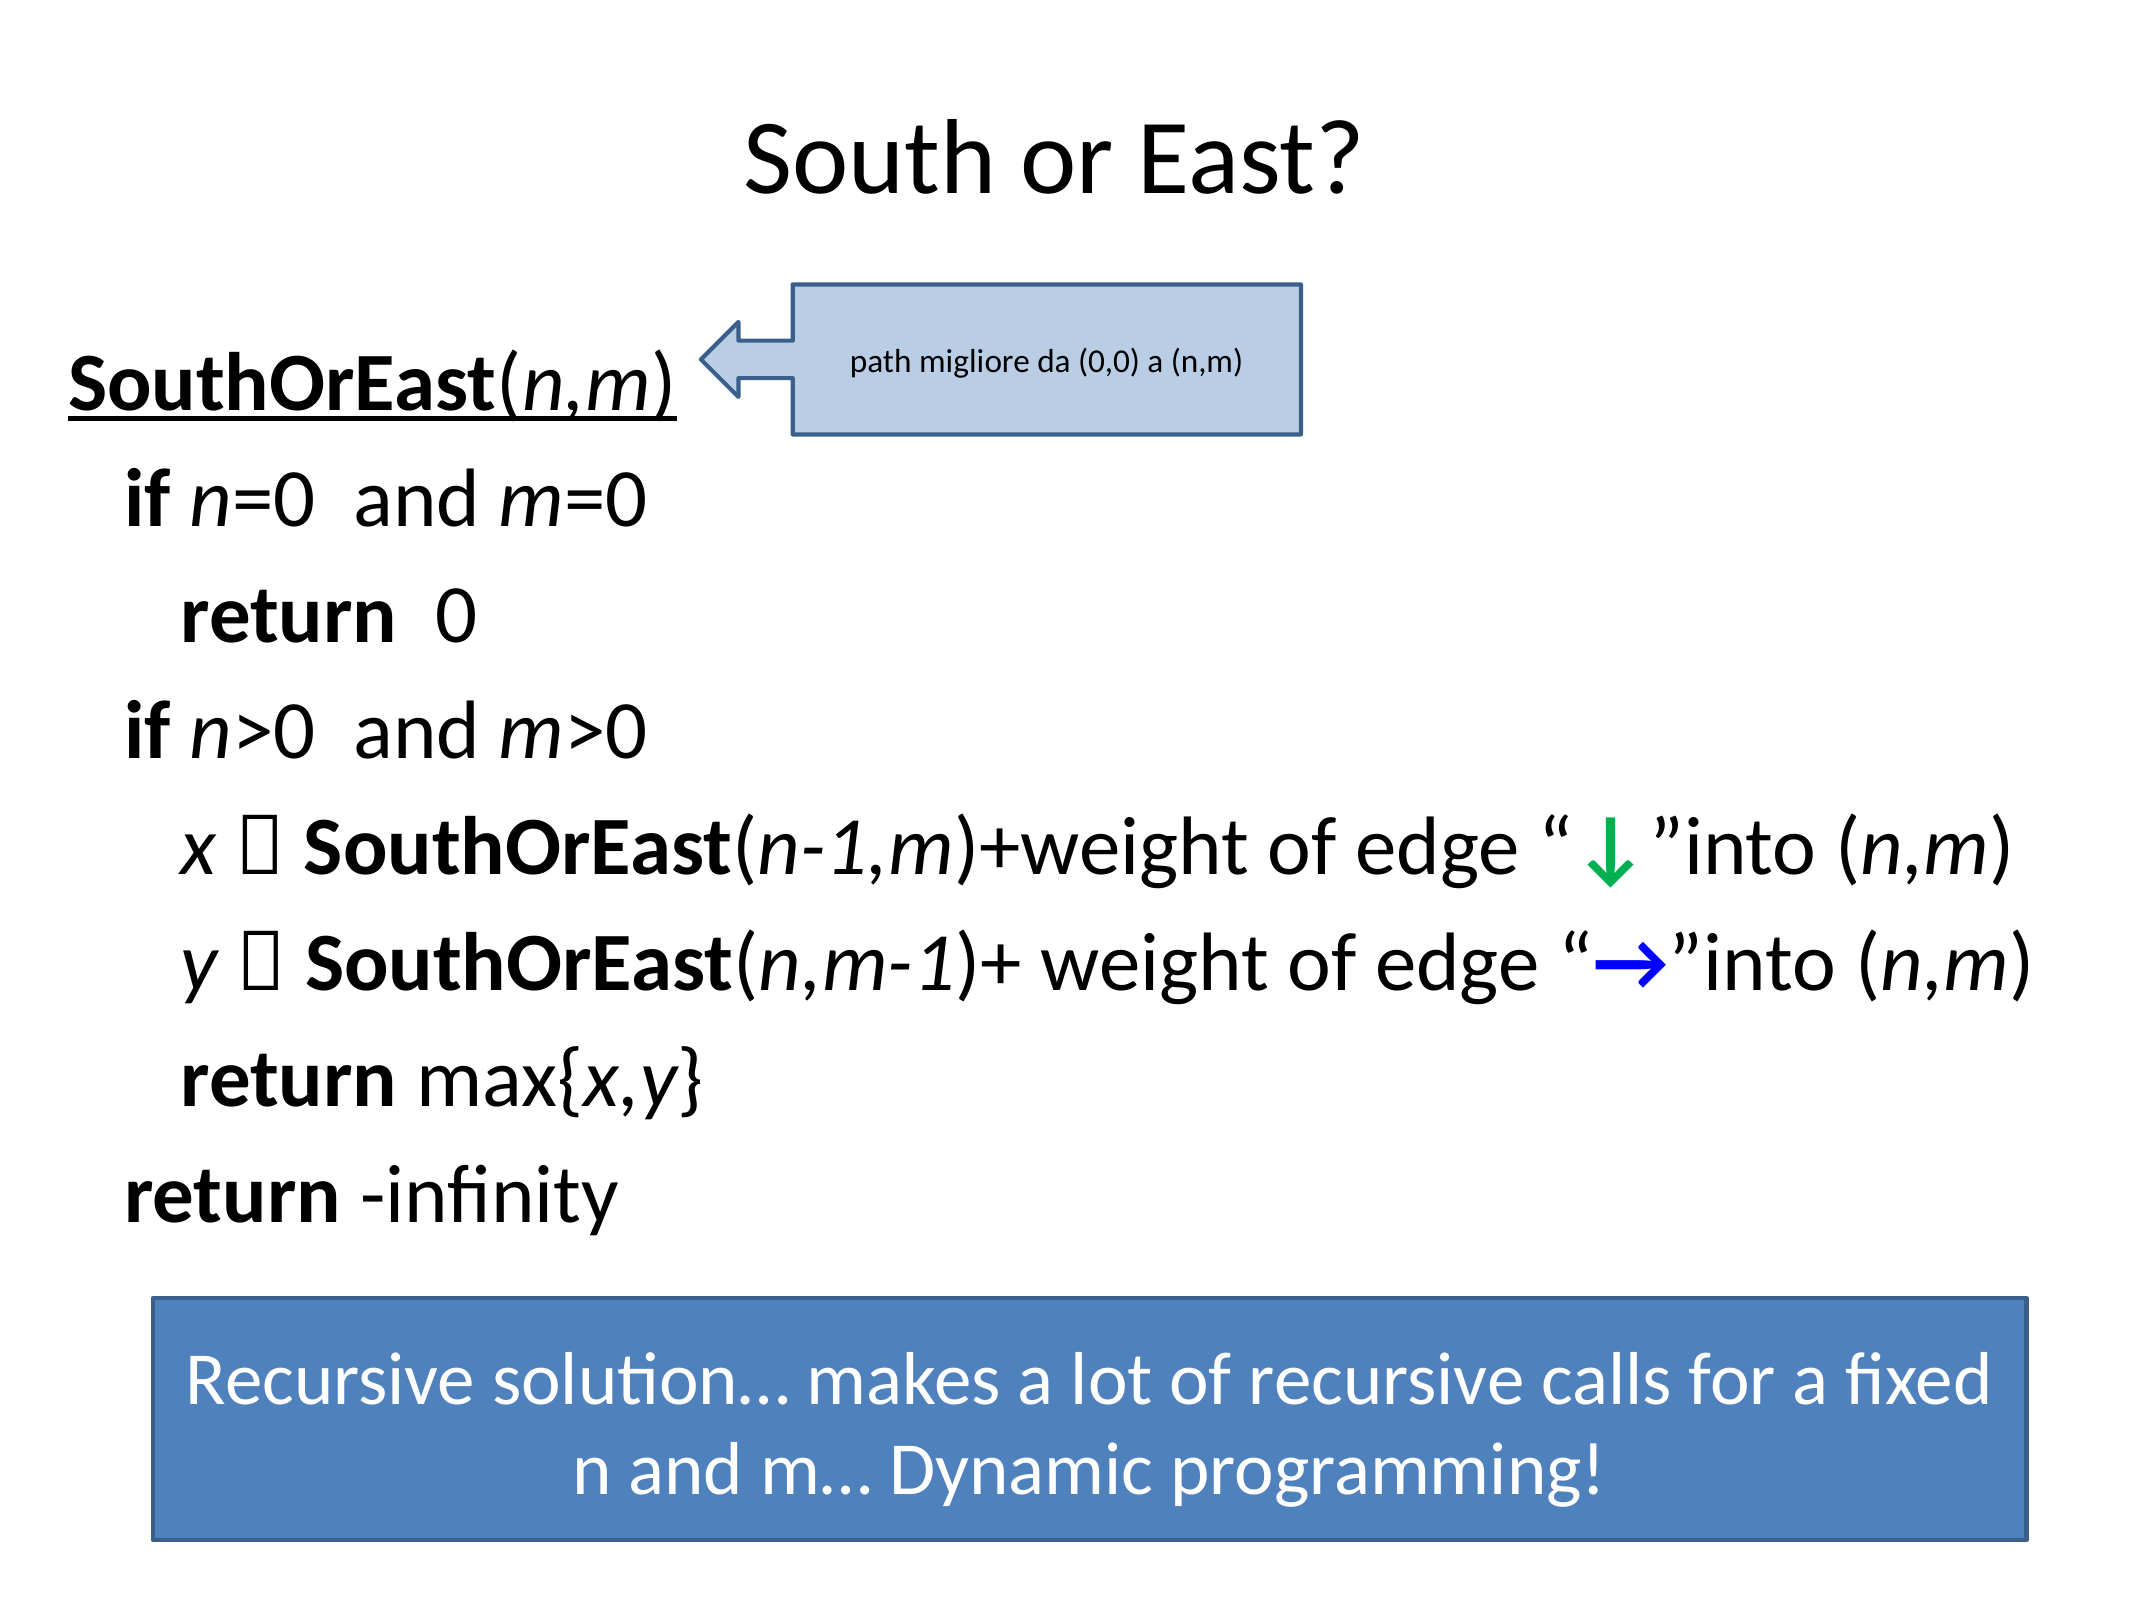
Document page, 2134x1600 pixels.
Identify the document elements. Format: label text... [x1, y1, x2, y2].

text_box SouthOrEast(n,m) if n=0 and m=0 return 0 if n>0 and m>0 x  SouthOrEast(n-1,m)+weight of edge “↓”into (n,m) y  SouthOrEast(n,m-1)+ weight of edge “→”into (n,m) return max{x,y} return -infinity [53, 320, 2134, 1156]
title South or East? [106, 17, 2027, 285]
text_box Recursive solution… makes a lot of recursive calls for a fixed n and m… Dynamic programming! [151, 1296, 2029, 1542]
text_box path migliore da (0,0) a (n,m) [698, 282, 1304, 437]
